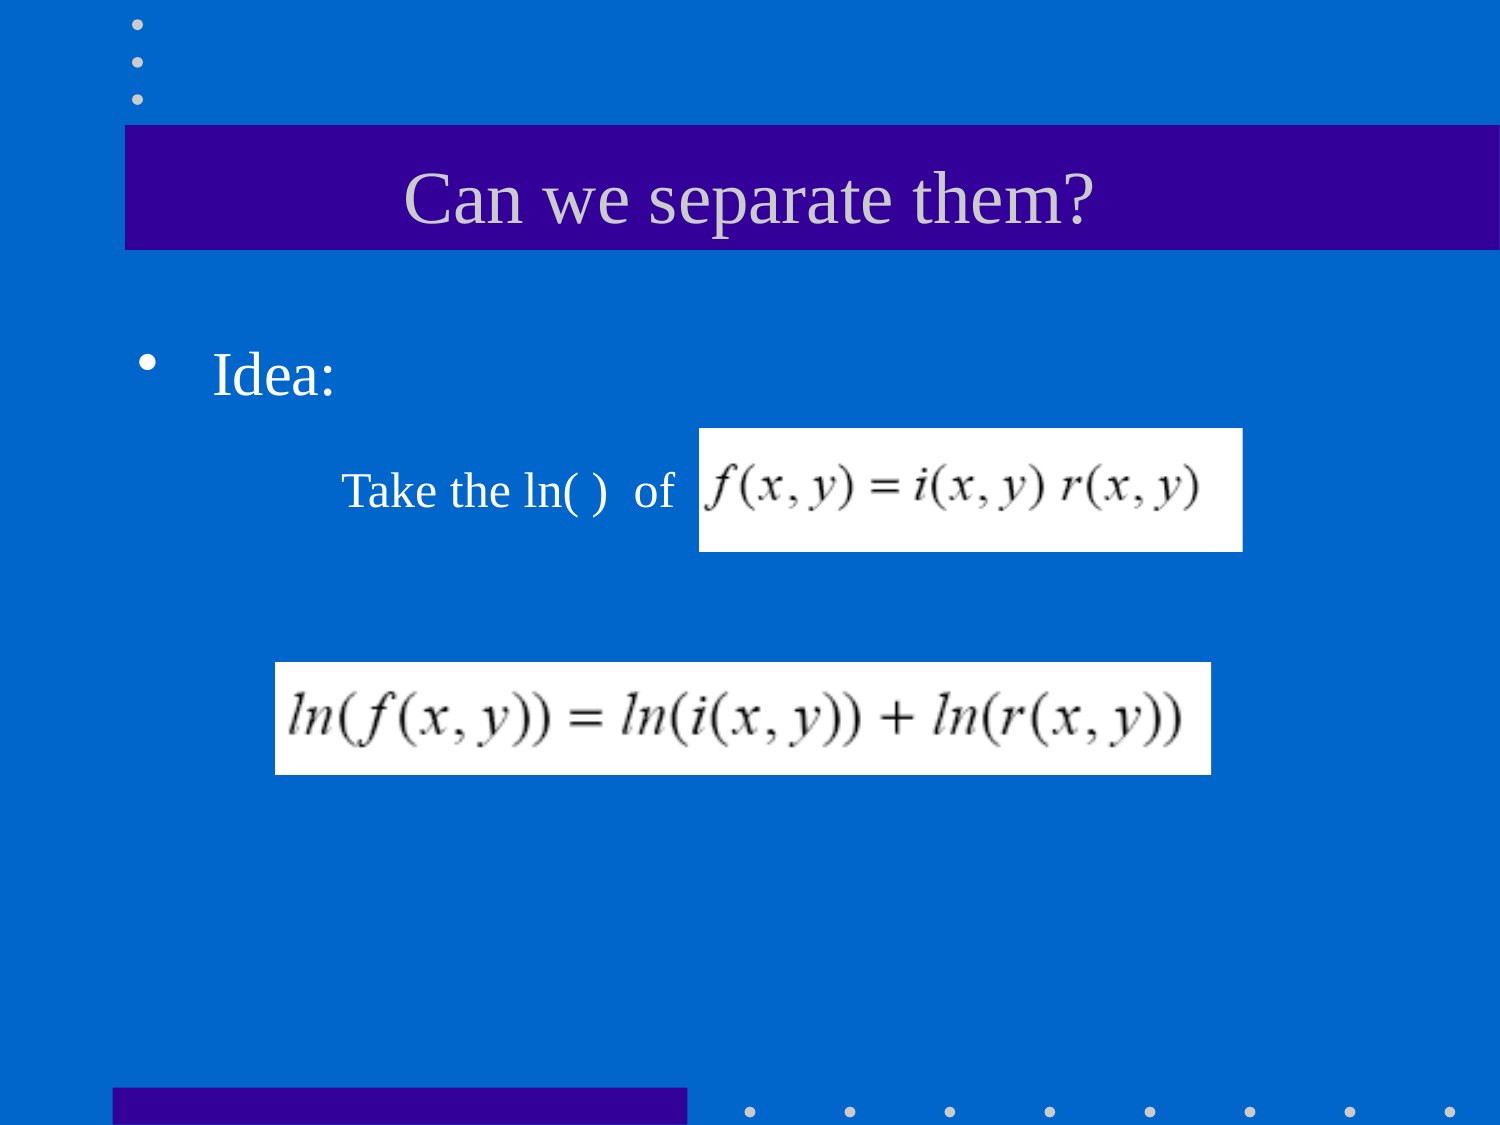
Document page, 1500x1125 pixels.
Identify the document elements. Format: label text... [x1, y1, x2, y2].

title Can we separate them? [112, 99, 1388, 288]
text_box Take the ln( ) of [326, 449, 693, 525]
picture [698, 427, 1243, 552]
picture [274, 662, 1212, 776]
list Idea: [112, 324, 1388, 1000]
